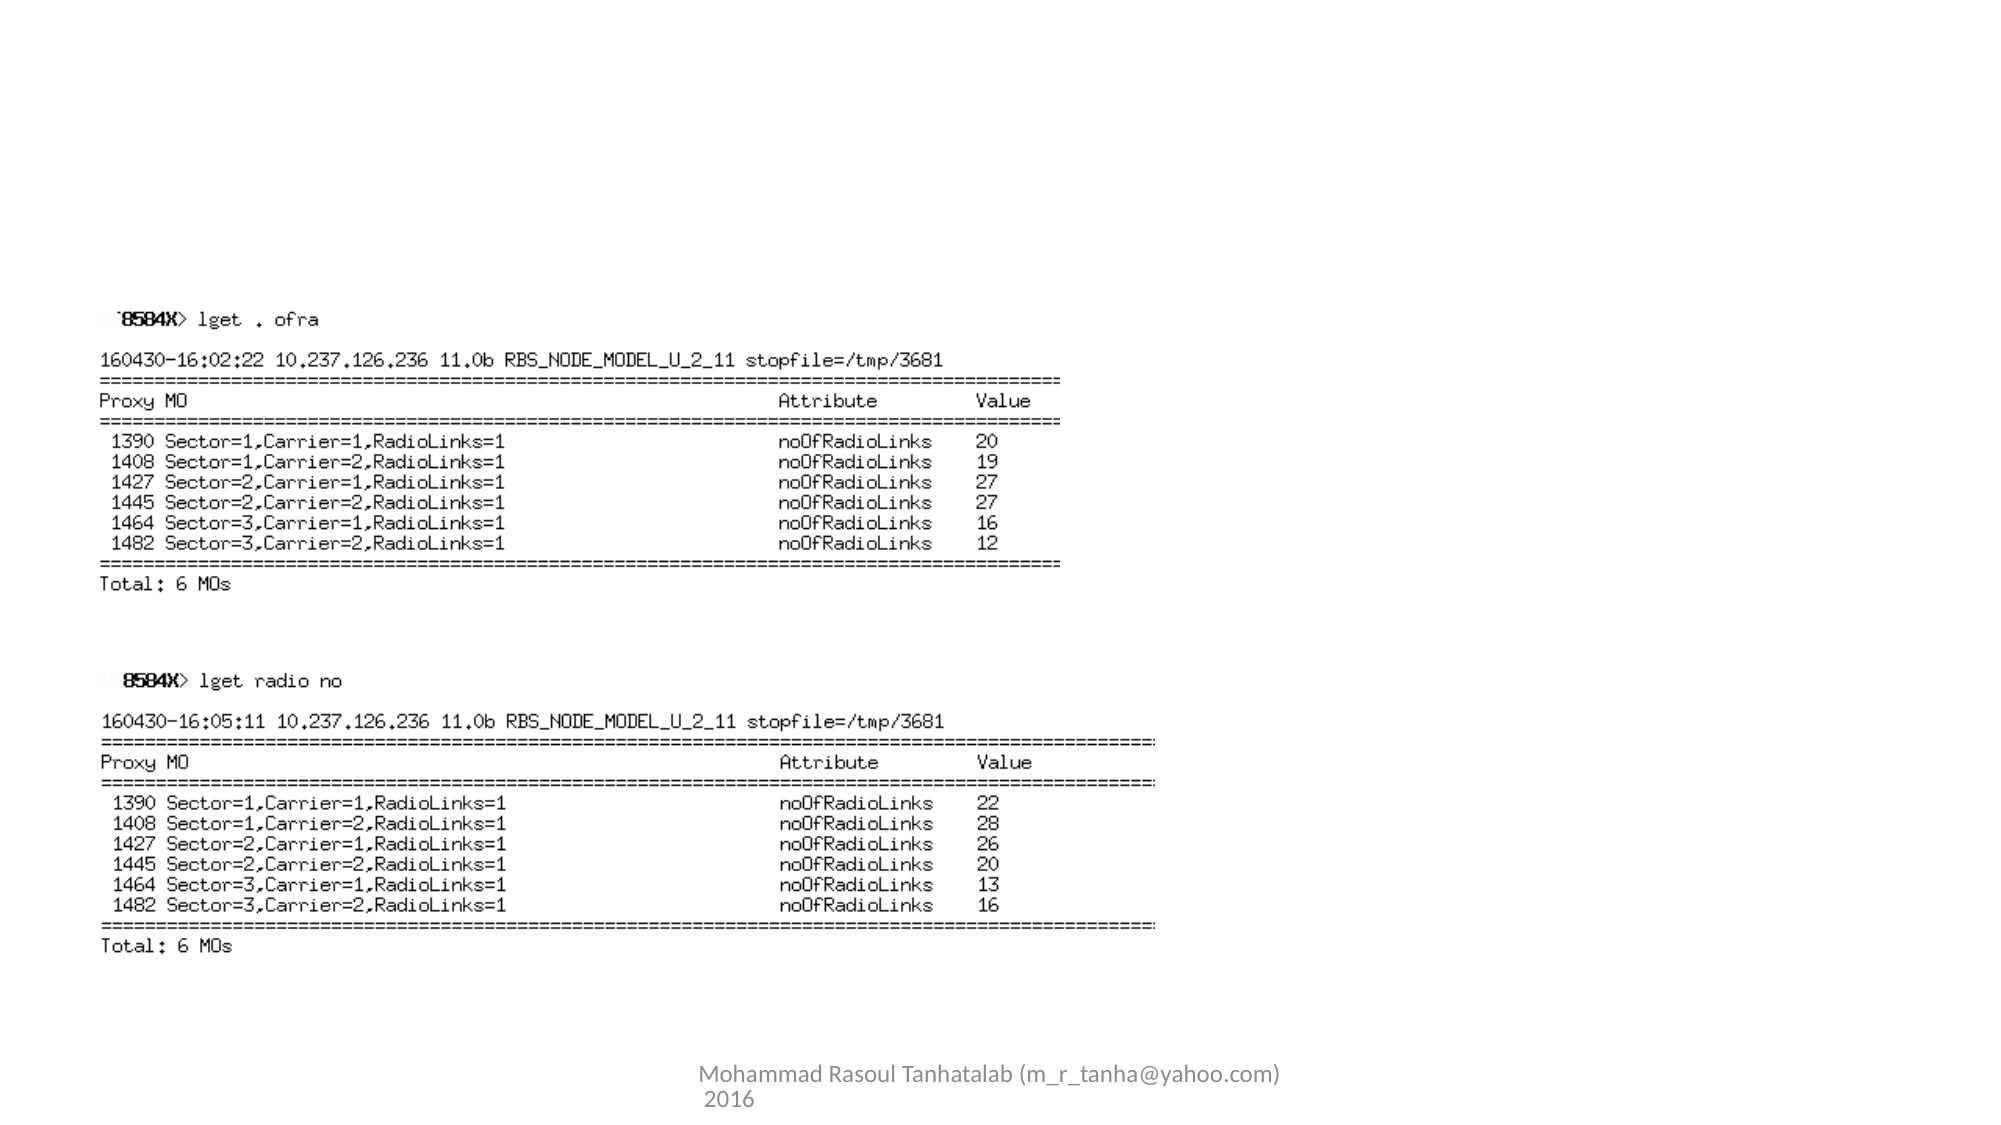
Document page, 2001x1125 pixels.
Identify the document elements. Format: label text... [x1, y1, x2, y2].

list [99, 298, 1060, 612]
footer Mohammad Rasoul Tanhatalab (m_r_tanha@yahoo.com) 2016 [683, 1042, 1317, 1103]
picture [99, 664, 1155, 984]
